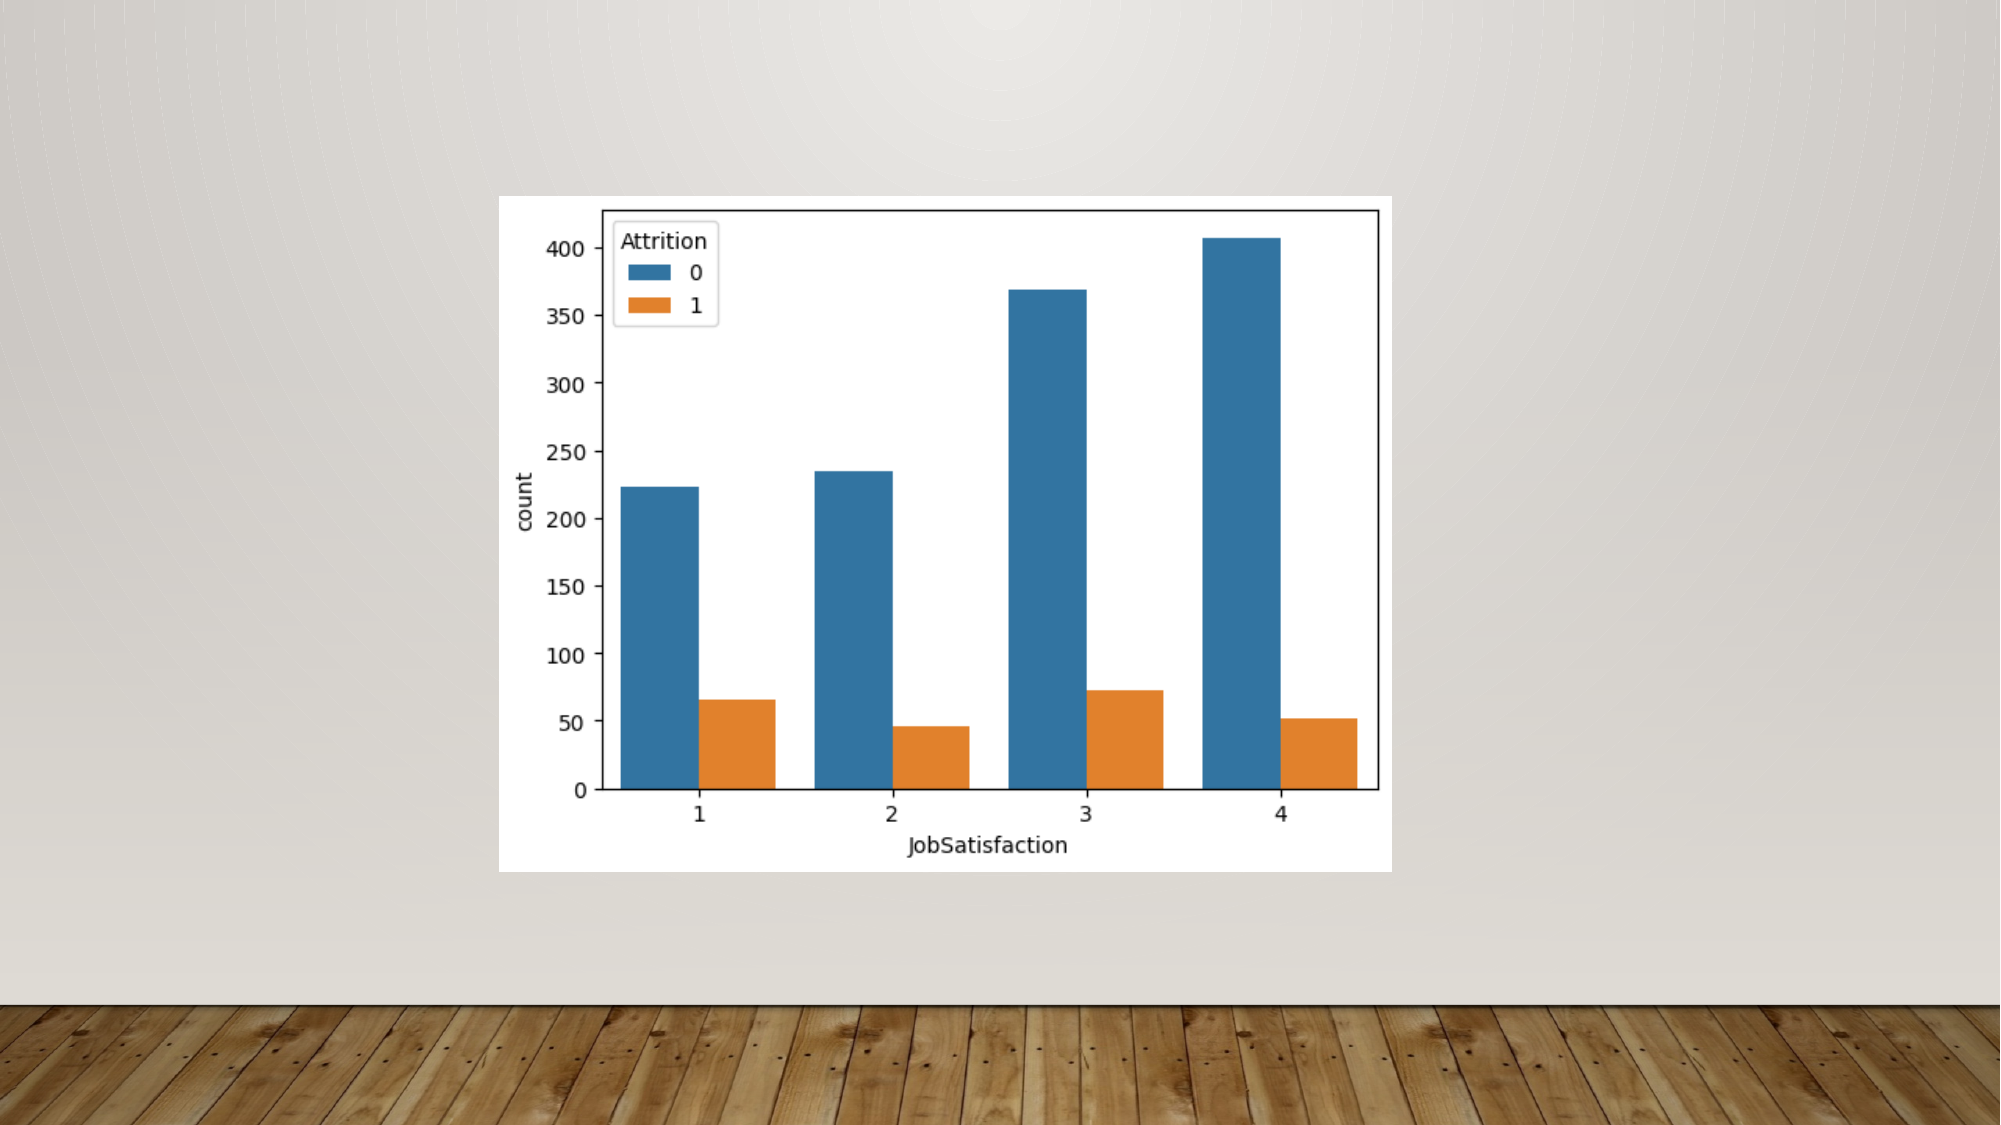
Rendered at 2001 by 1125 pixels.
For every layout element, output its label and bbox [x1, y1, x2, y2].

picture [498, 196, 1392, 873]
picture [0, 1005, 2000, 1125]
